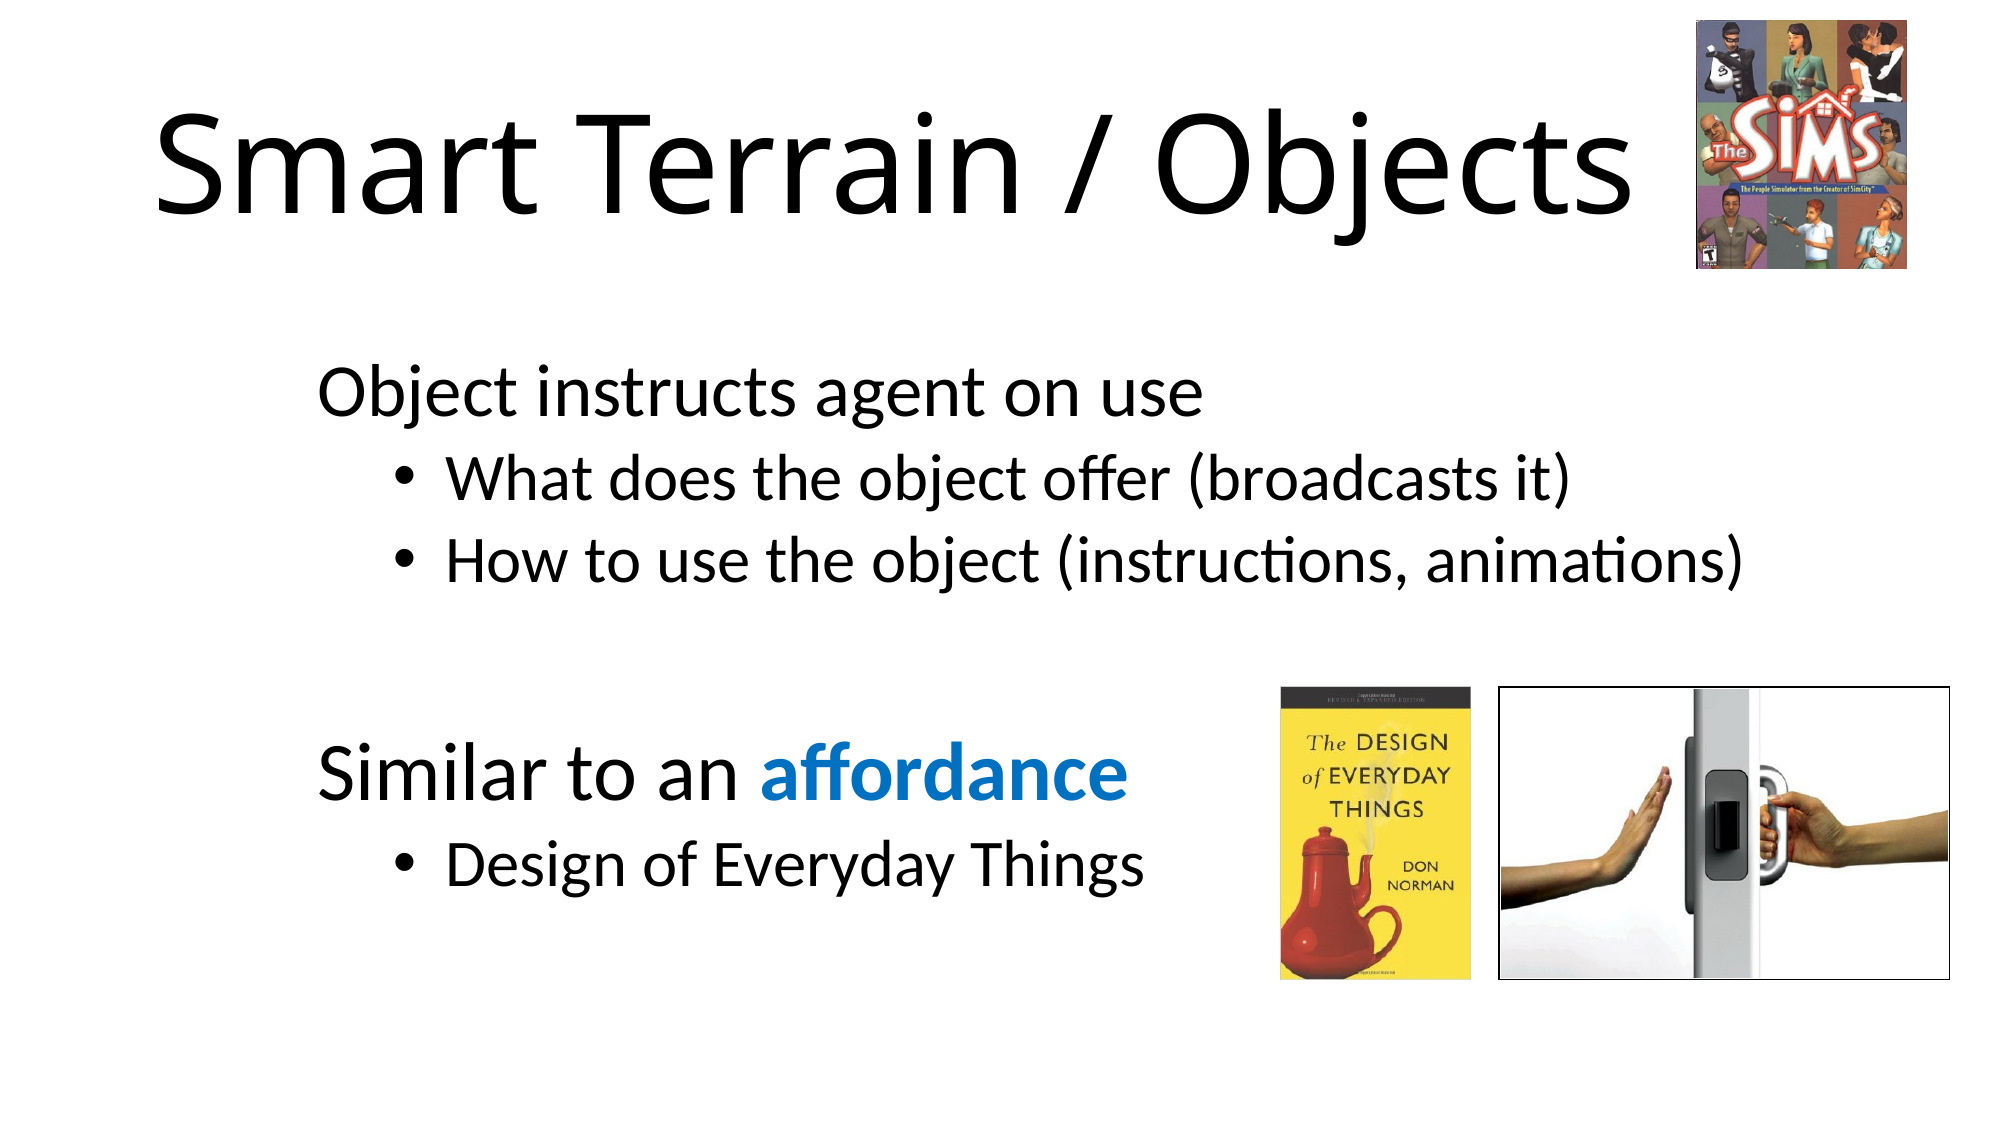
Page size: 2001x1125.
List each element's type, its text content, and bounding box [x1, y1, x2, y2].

list Object instructs agent on use What does the object offer (broadcasts it) How to use the object (instructions, animations) Similar to an affordance Design of Everyday Things [302, 343, 1950, 1027]
picture [1696, 19, 1907, 269]
picture [1280, 686, 1471, 980]
title Smart Terrain / Objects [137, 59, 1863, 278]
picture [1498, 686, 1950, 980]
